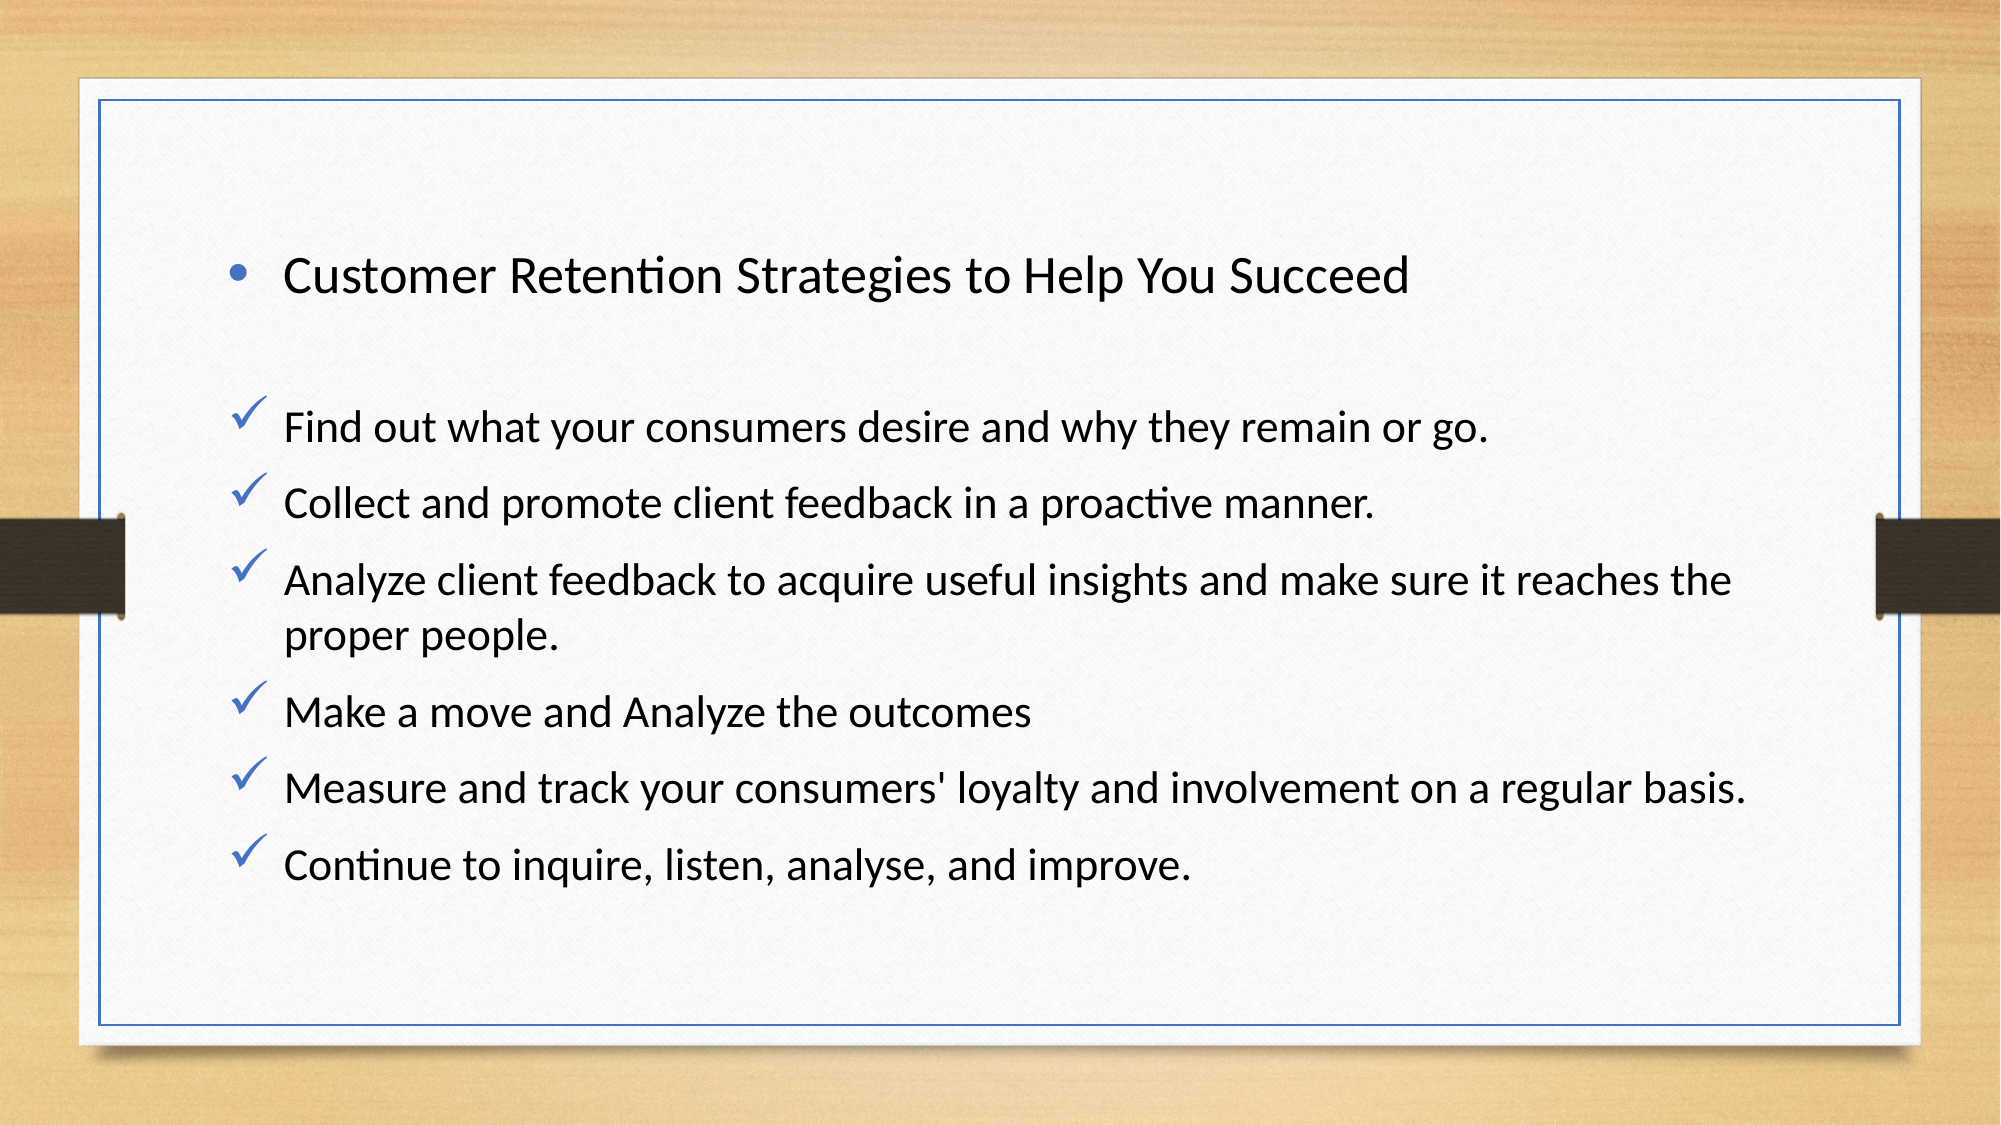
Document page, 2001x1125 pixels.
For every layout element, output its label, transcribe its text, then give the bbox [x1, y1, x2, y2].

picture [0, 0, 2001, 1125]
list Customer Retention Strategies to Help You Succeed Find out what your consumers desire and why they remain or go. Collect and promote client feedback in a proactive manner. Analyze client feedback to acquire useful insights and make sure it reaches the proper people. Make a move and Analyze the outcomes Measure and track your consumers' loyalty and involvement on a regular basis. Continue to inquire, listen, analyse, and improve. [212, 231, 1787, 934]
